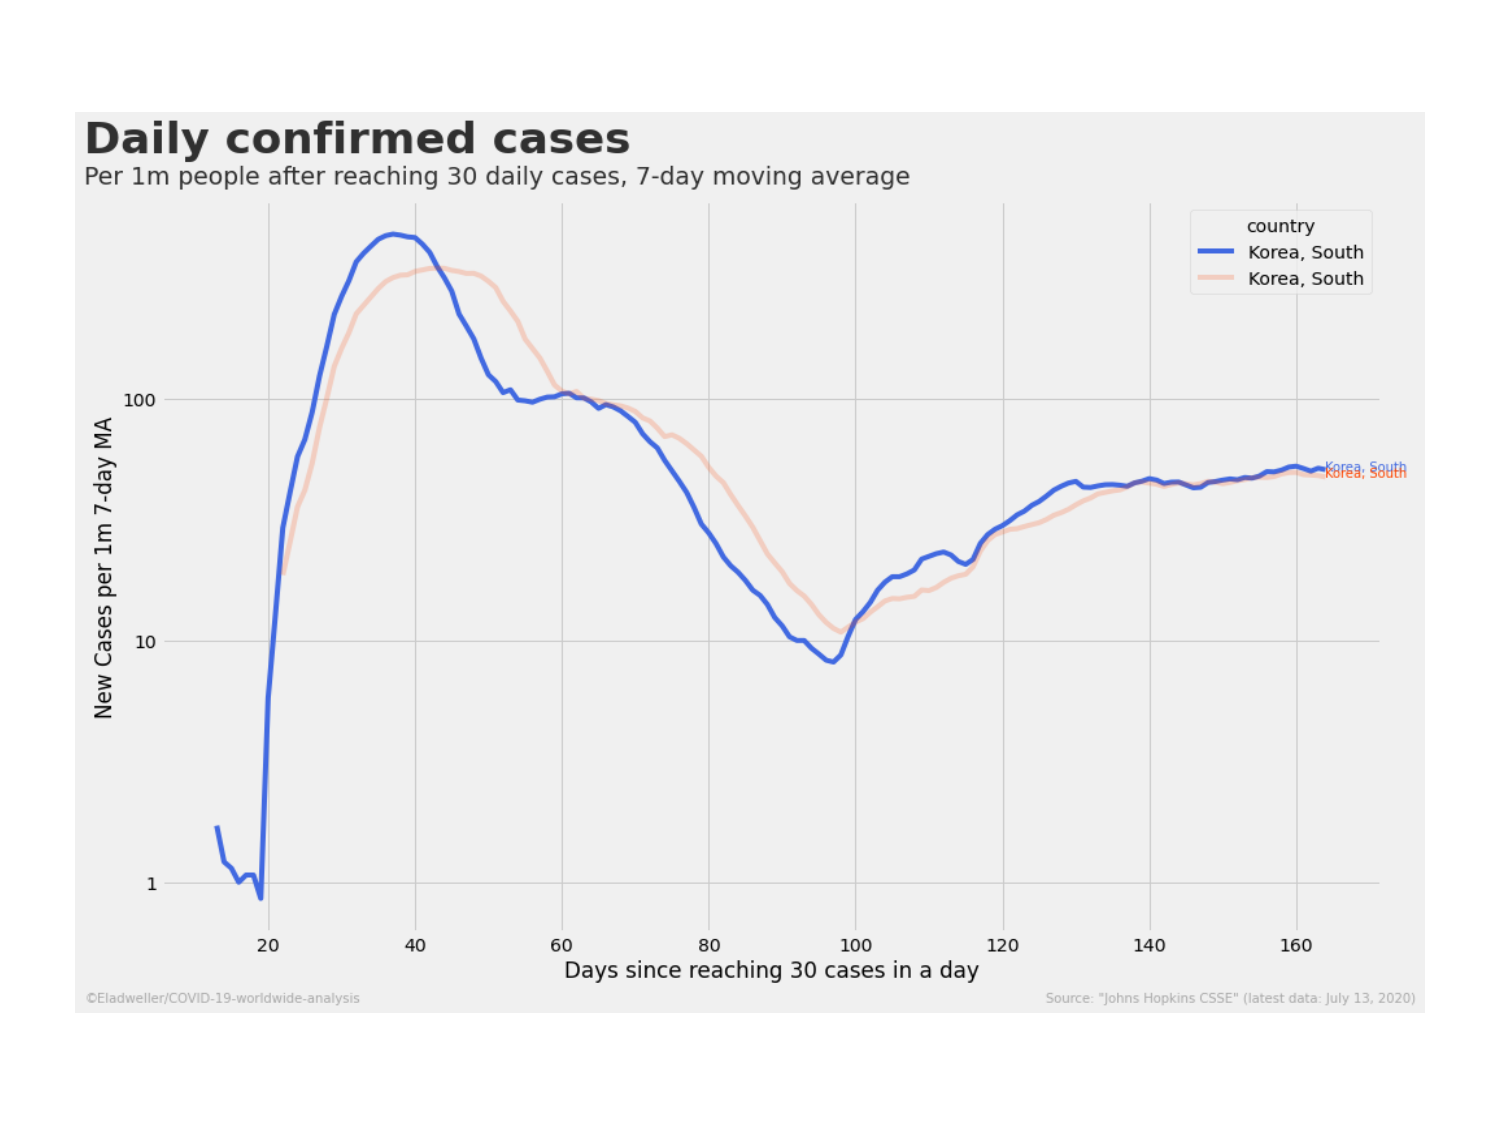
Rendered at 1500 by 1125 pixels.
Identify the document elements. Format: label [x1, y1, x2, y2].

picture [74, 112, 1426, 1013]
